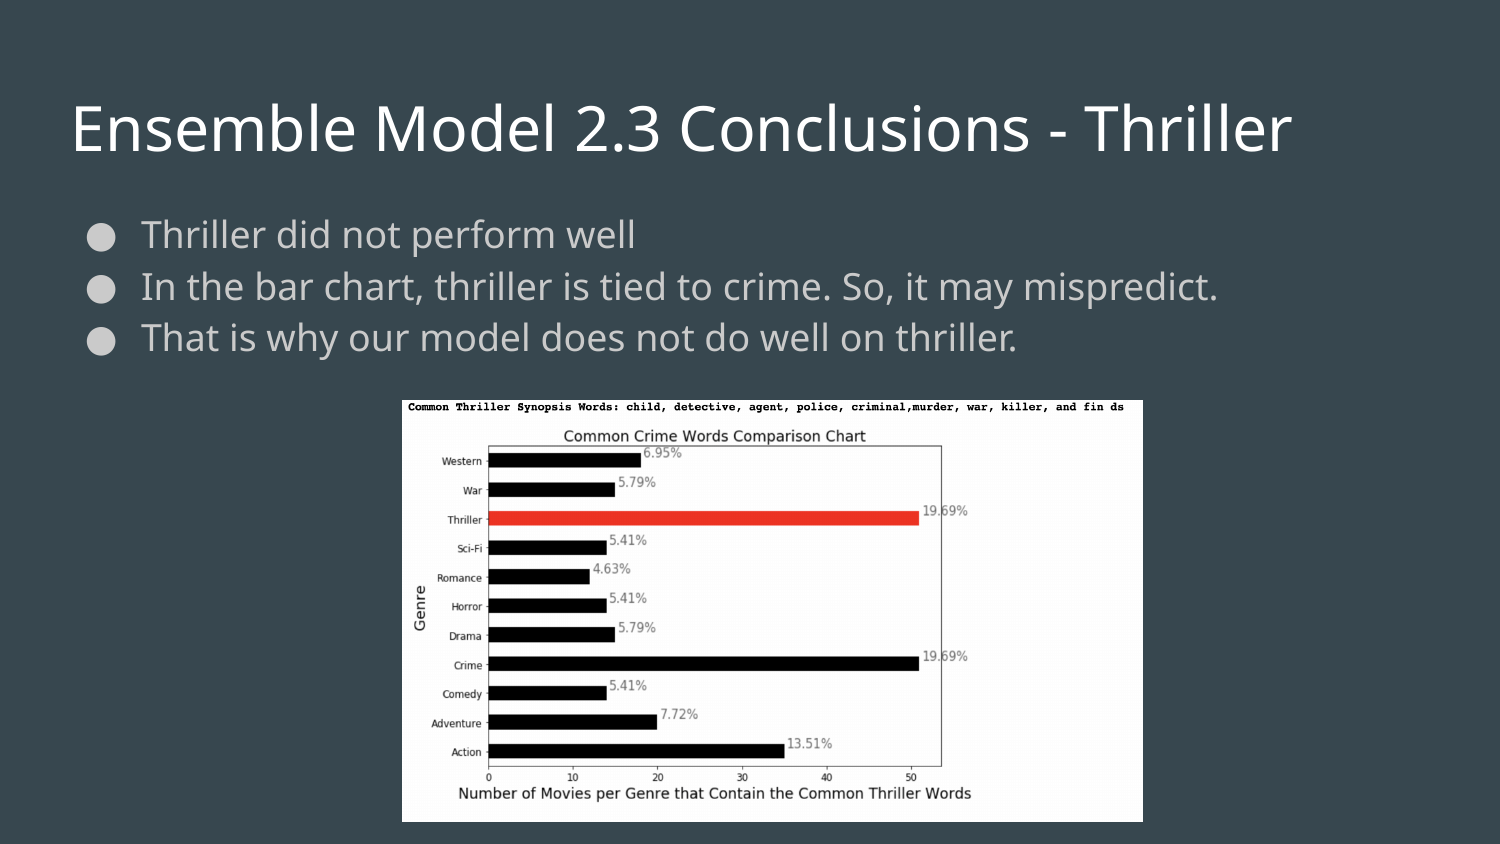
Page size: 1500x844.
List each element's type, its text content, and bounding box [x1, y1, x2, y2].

title Ensemble Model 2.3 Conclusions - Thriller [55, 74, 1454, 169]
list Thriller did not perform well In the bar chart, thriller is tied to crime. So, it may mispredict. That is why our model does not do well on thriller. [51, 189, 1449, 750]
picture [402, 400, 1143, 822]
